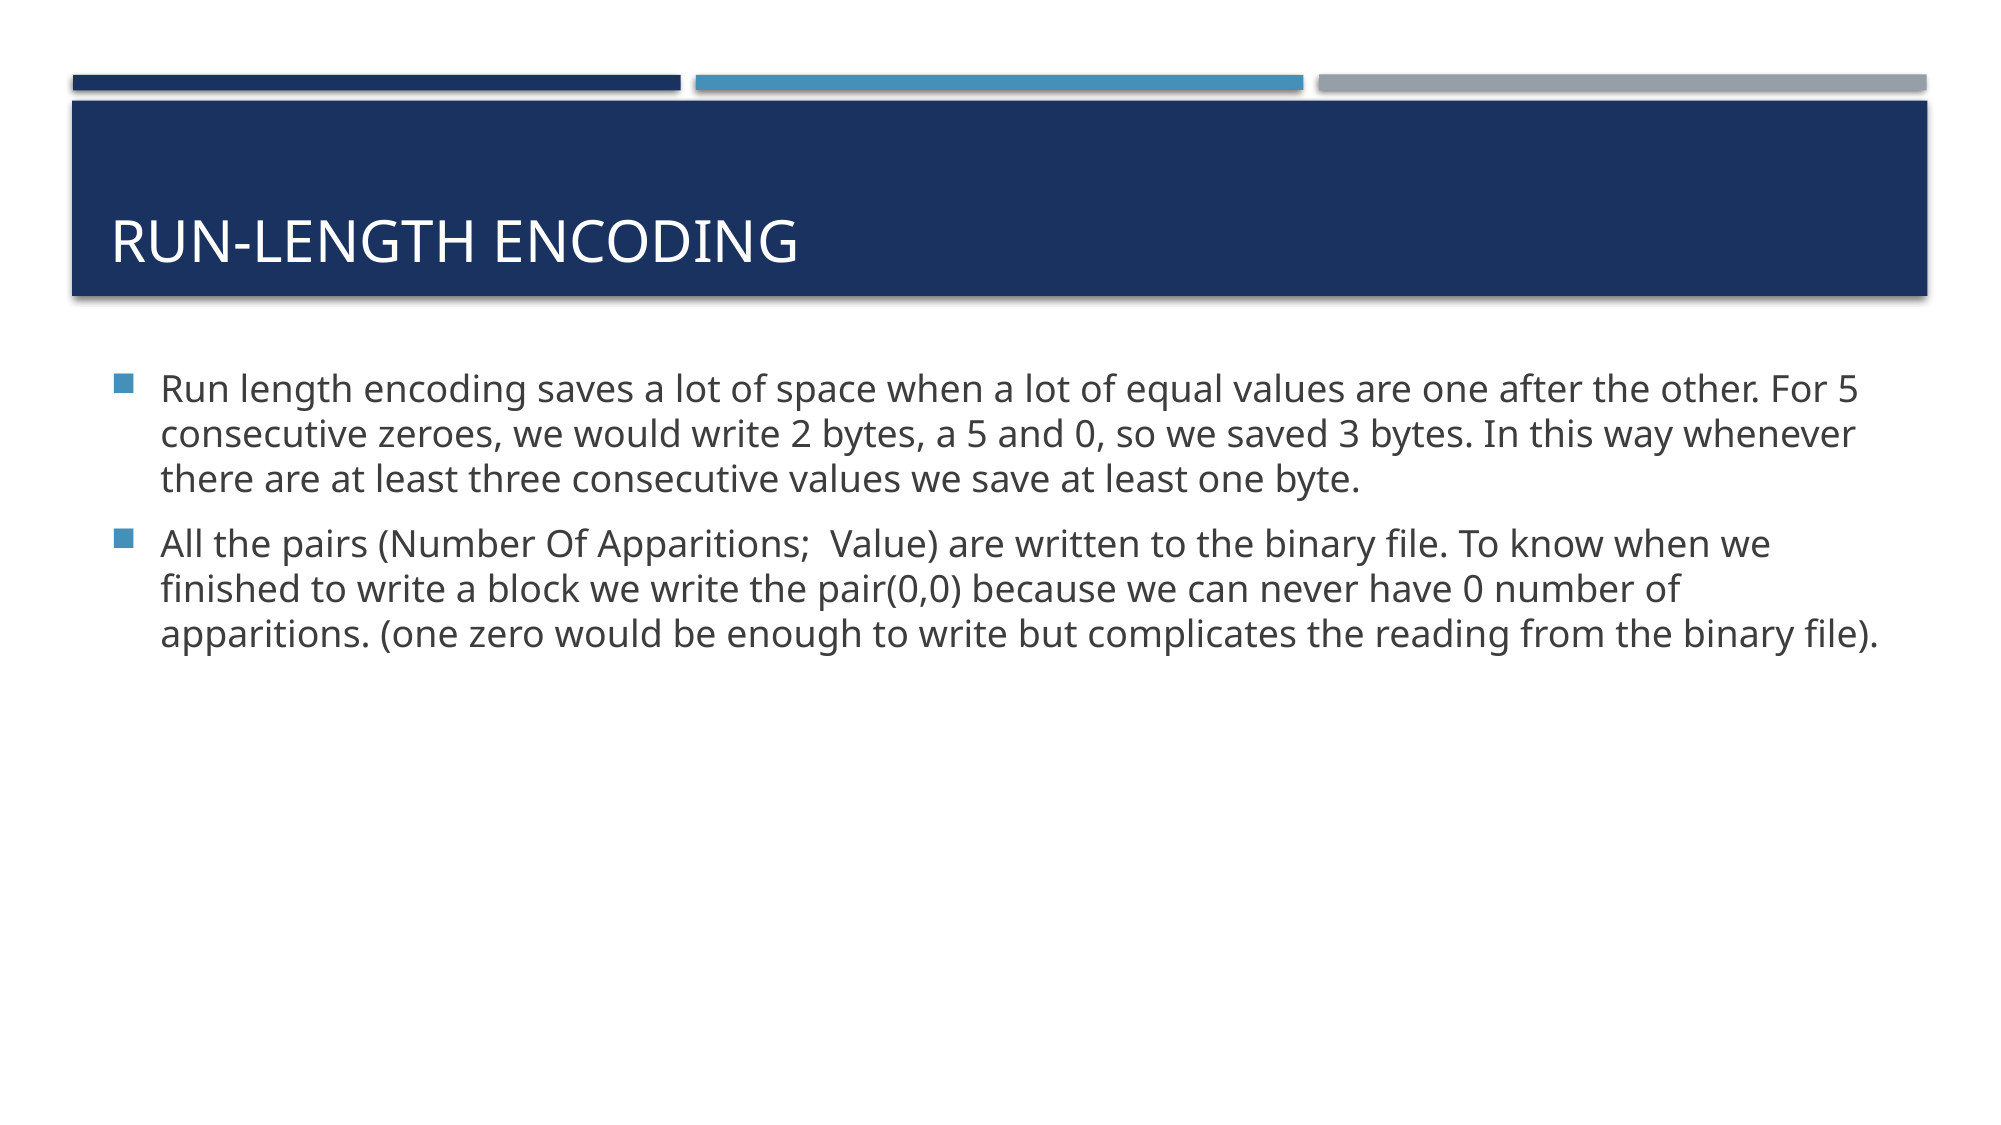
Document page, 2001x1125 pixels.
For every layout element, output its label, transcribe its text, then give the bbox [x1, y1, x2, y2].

title Run-length encoding [95, 115, 1905, 282]
list Run length encoding saves a lot of space when a lot of equal values are one after the other. For 5 consecutive zeroes, we would write 2 bytes, a 5 and 0, so we saved 3 bytes. In this way whenever there are at least three consecutive values we save at least one byte. All the pairs (Number Of Apparitions; Value) are written to the binary file. To know when we finished to write a block we write the pair(0,0) because we can never have 0 number of apparitions. (one zero would be enough to write but complicates the reading from the binary file). [95, 357, 1905, 962]
